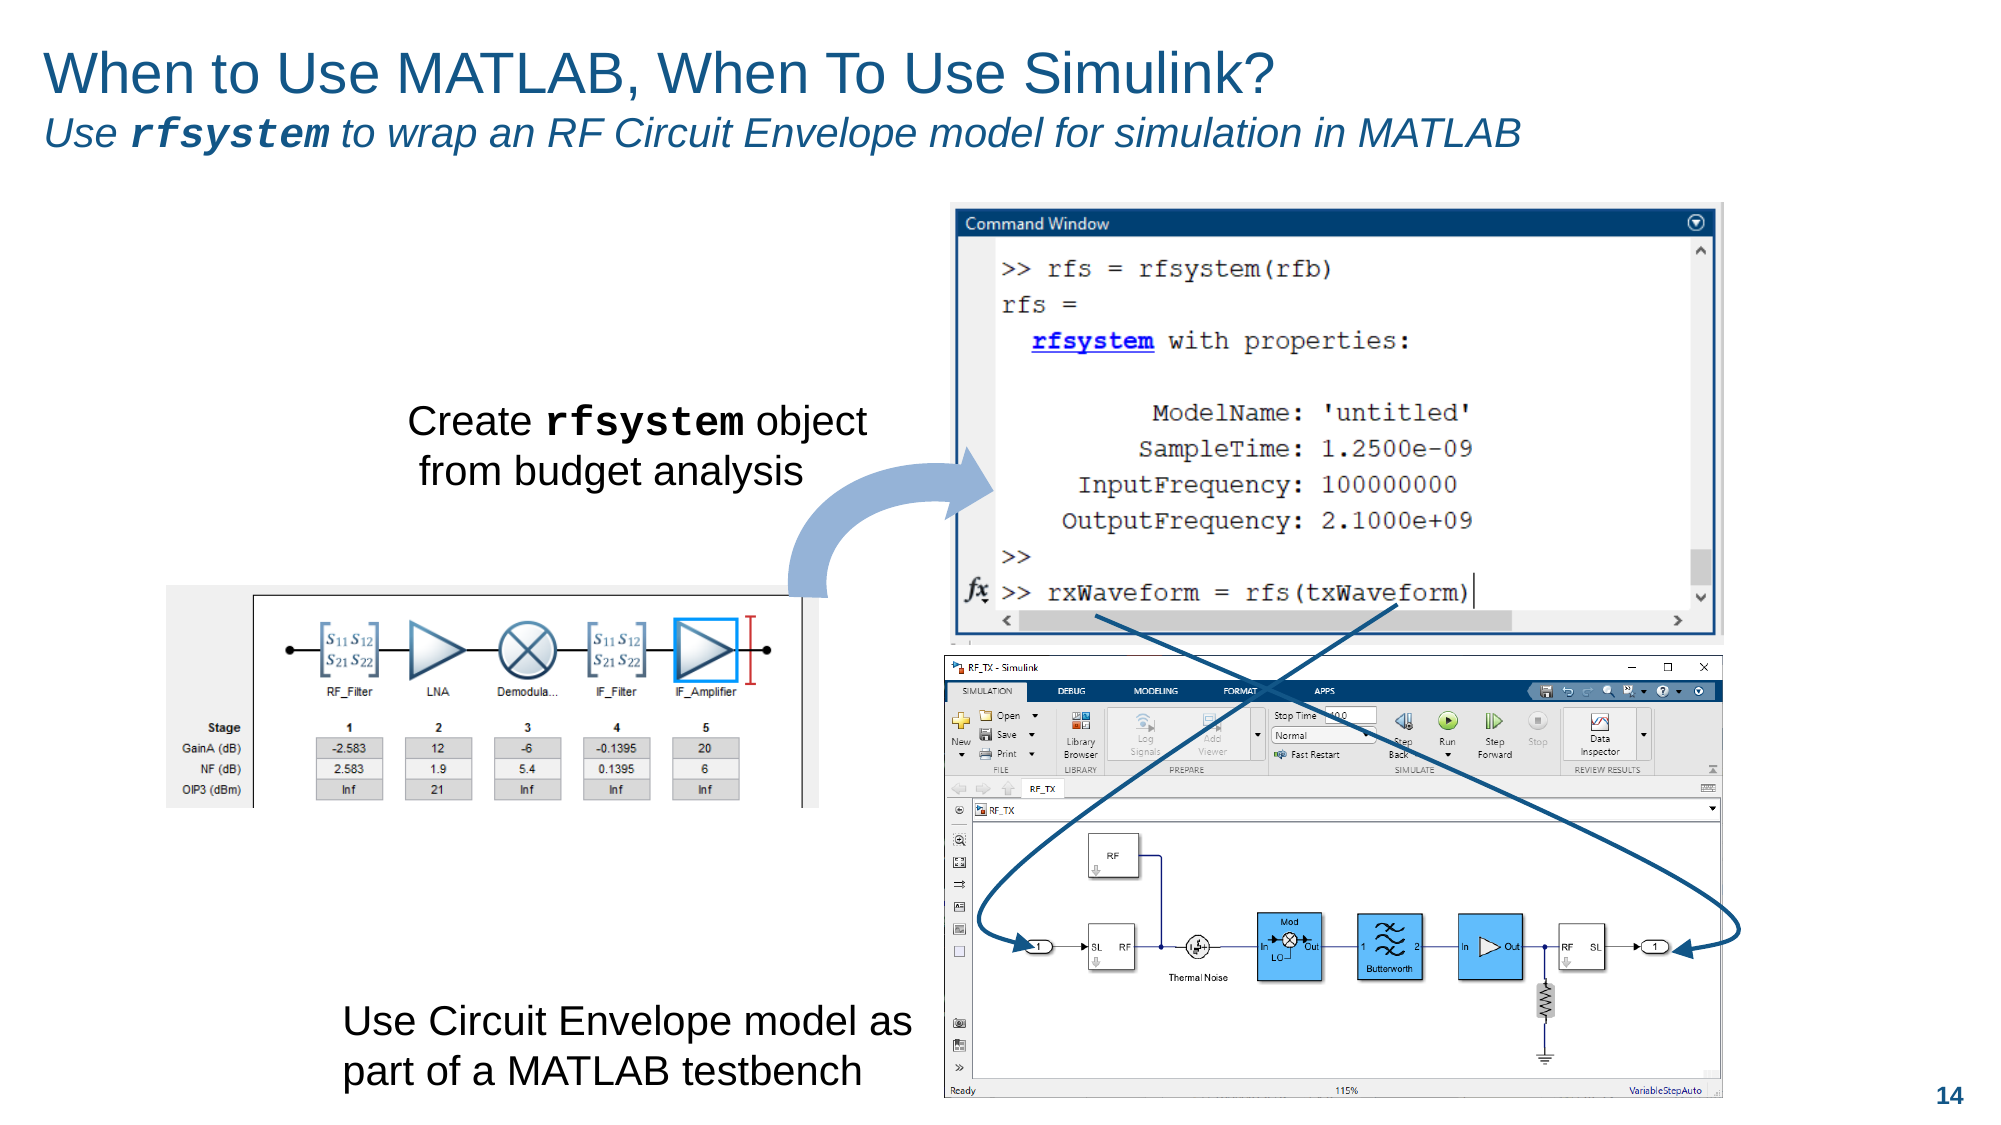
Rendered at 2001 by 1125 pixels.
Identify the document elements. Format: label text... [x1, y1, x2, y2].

title When to Use MATLAB, When To Use Simulink? Use rfsystem to wrap an RF Circuit Envelope model for simulation in MATLAB [28, 28, 2000, 191]
picture [166, 585, 327, 809]
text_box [327, 532, 1723, 1104]
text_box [390, 201, 1724, 533]
